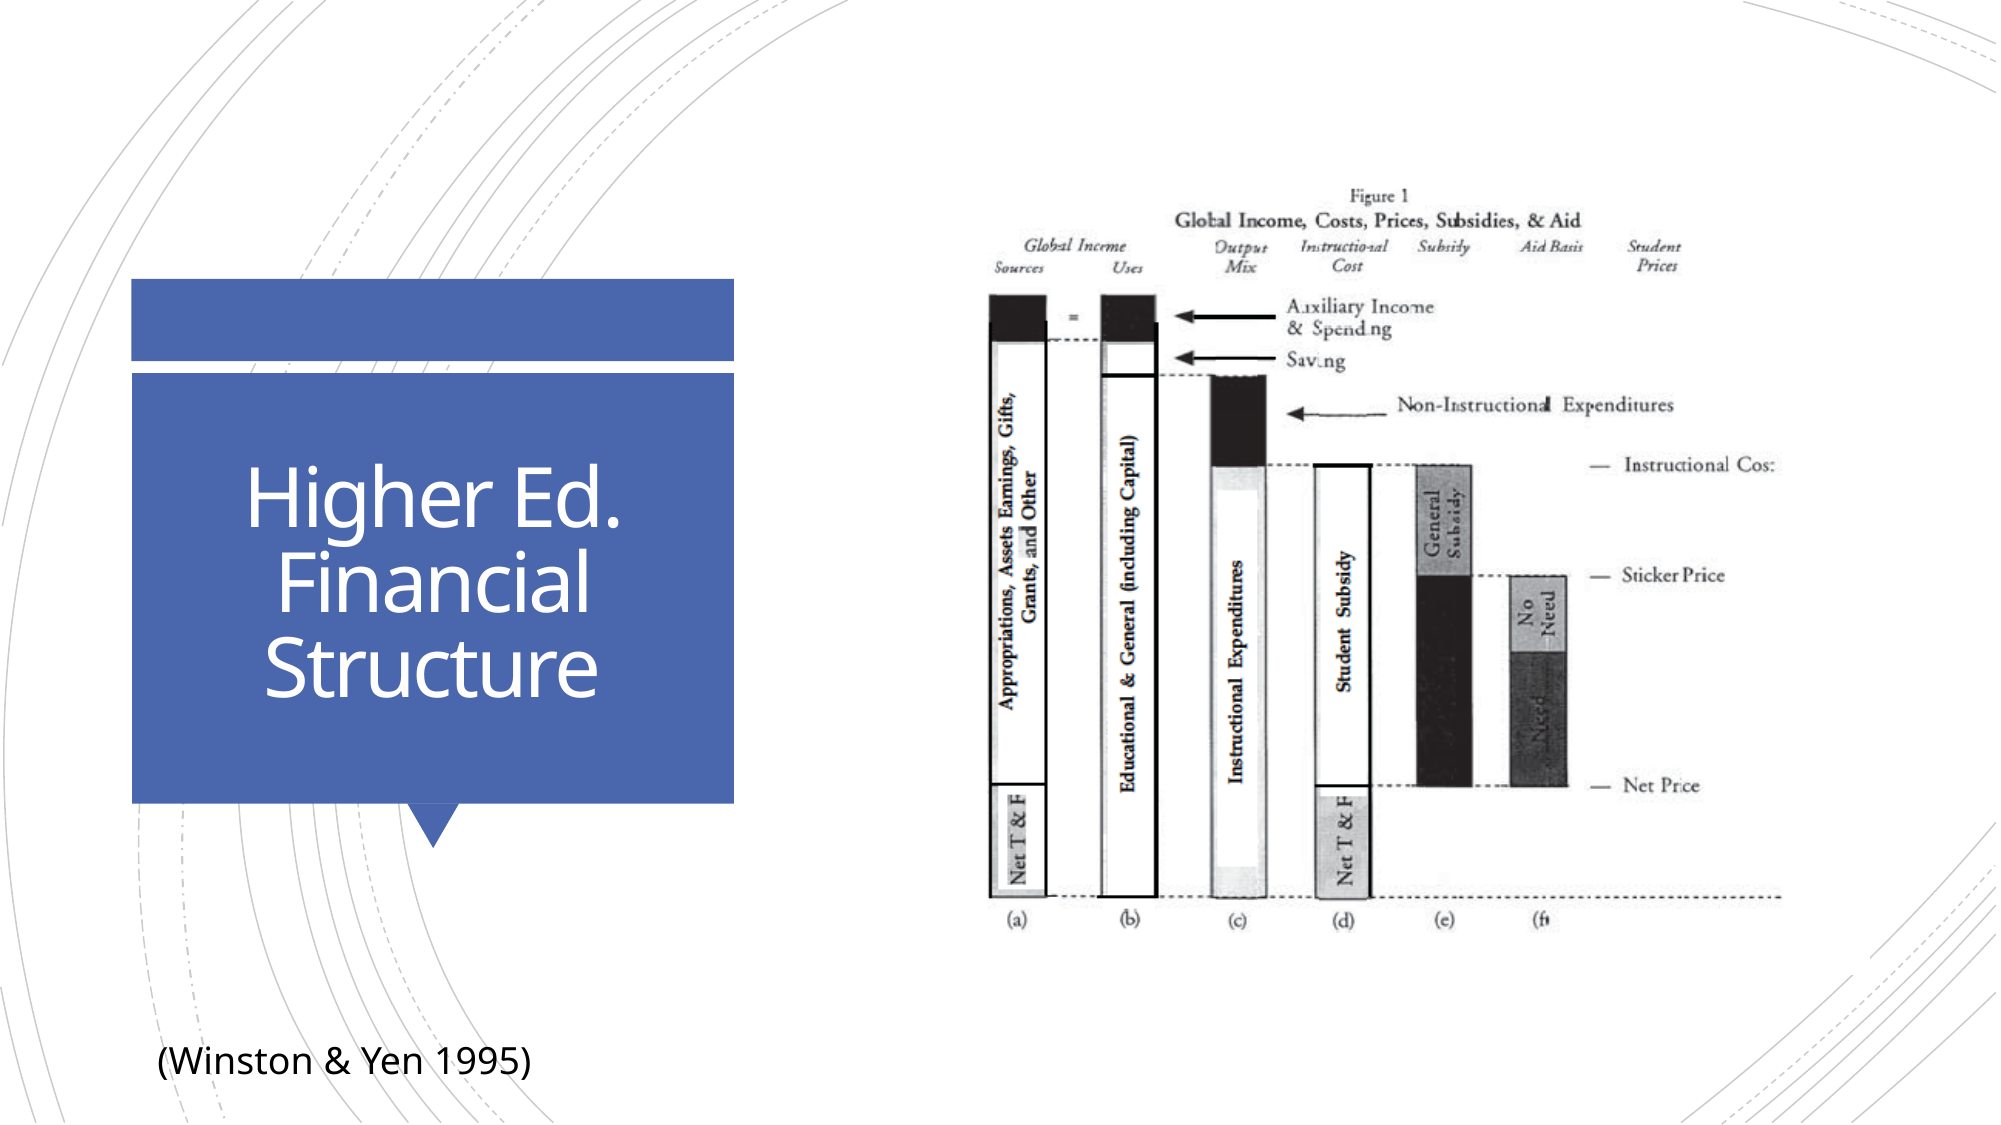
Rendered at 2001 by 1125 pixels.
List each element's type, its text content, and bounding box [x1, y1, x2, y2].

text_box (Winston & Yen 1995) [142, 1029, 547, 1089]
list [784, 129, 1871, 976]
title Higher Ed. Financial Structure [145, 385, 720, 789]
